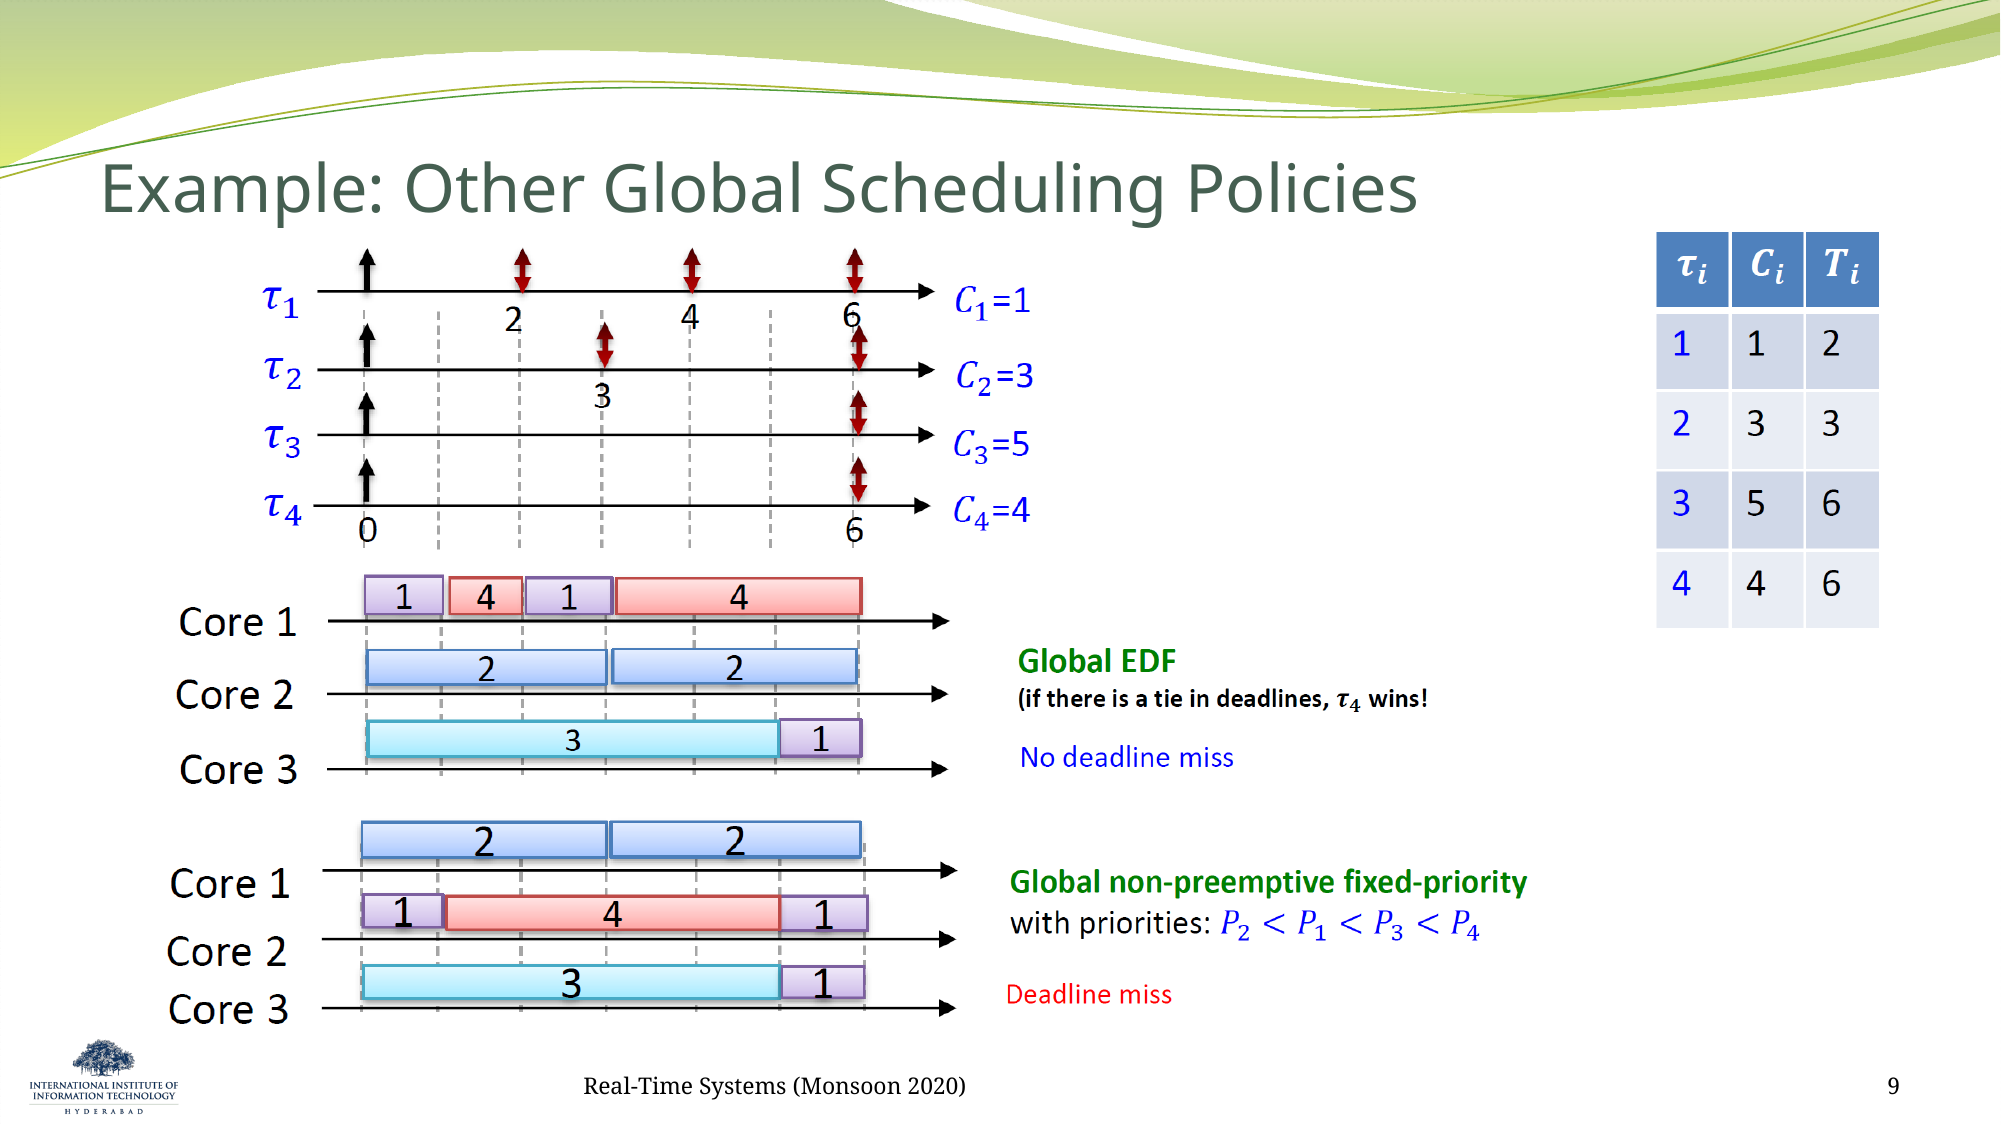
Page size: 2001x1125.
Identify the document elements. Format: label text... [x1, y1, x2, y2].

picture [1012, 643, 1430, 774]
title Example: Other Global Scheduling Policies [99, 38, 1900, 227]
slide_number 9 [1733, 1042, 1900, 1103]
picture [1000, 864, 1529, 1007]
picture [1651, 226, 1882, 634]
picture [251, 240, 1040, 553]
picture [160, 809, 965, 1030]
footer Real-Time Systems (Monsoon 2020) [583, 1042, 1317, 1103]
picture [26, 1036, 182, 1117]
picture [166, 565, 955, 795]
